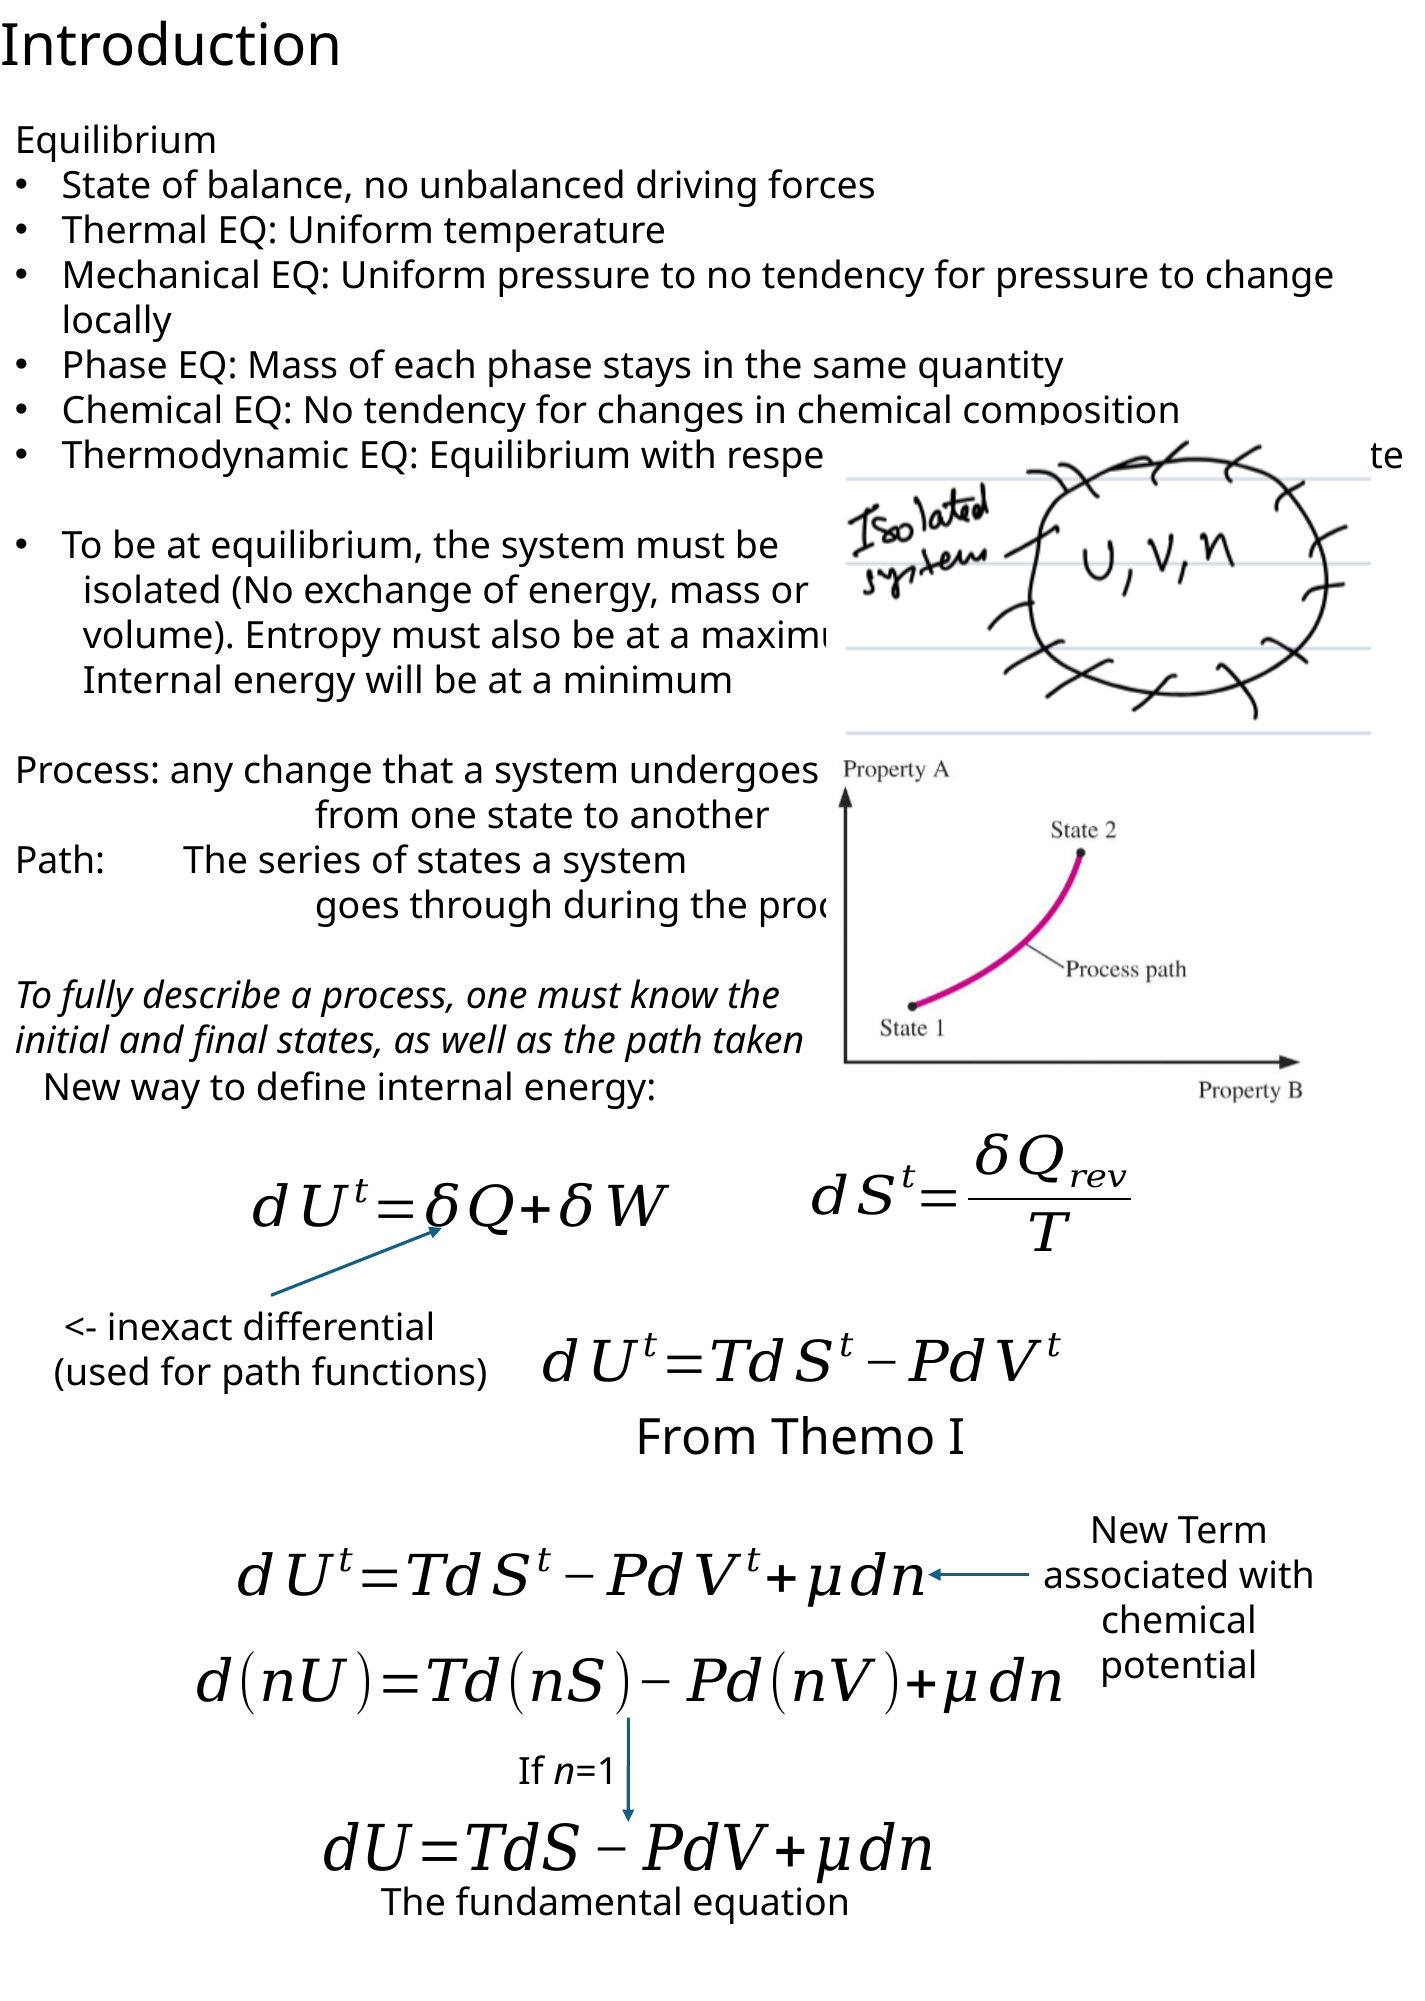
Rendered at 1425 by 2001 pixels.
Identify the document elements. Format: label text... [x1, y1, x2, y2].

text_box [270, 1227, 443, 1296]
picture [826, 424, 1372, 1129]
text_box From Themo I [621, 1397, 981, 1472]
text_box New Term associated with chemical potential [1005, 1498, 1353, 1694]
text_box New way to define internal energy: [27, 1055, 673, 1116]
text_box The fundamental equation [355, 1870, 876, 1931]
text_box If n=1 [630, 1739, 634, 1800]
text_box If n=1 [503, 1739, 626, 1800]
text_box Introduction [0, 0, 358, 85]
text_box Equilibrium State of balance, no unbalanced driving forces Thermal EQ: Uniform temperature Mechanical EQ: Uniform pressure to no tendency for pressure to change locally Phase EQ: Mass of each phase stays in the same quantity Chemical EQ: No tendency for changes in chemical composition Thermodynamic EQ: Equilibrium with respect to all possible changes in state To be at equilibrium, the system must be isolated (No exchange of energy, mass or volume). Entropy must also be at a maximum. Internal energy will be at a minimum Process: any change that a system undergoes from one state to another Path: The series of states a system goes through during the process To fully describe a process, one must know the initial and final states, as well as the path taken [0, 108, 1425, 1069]
